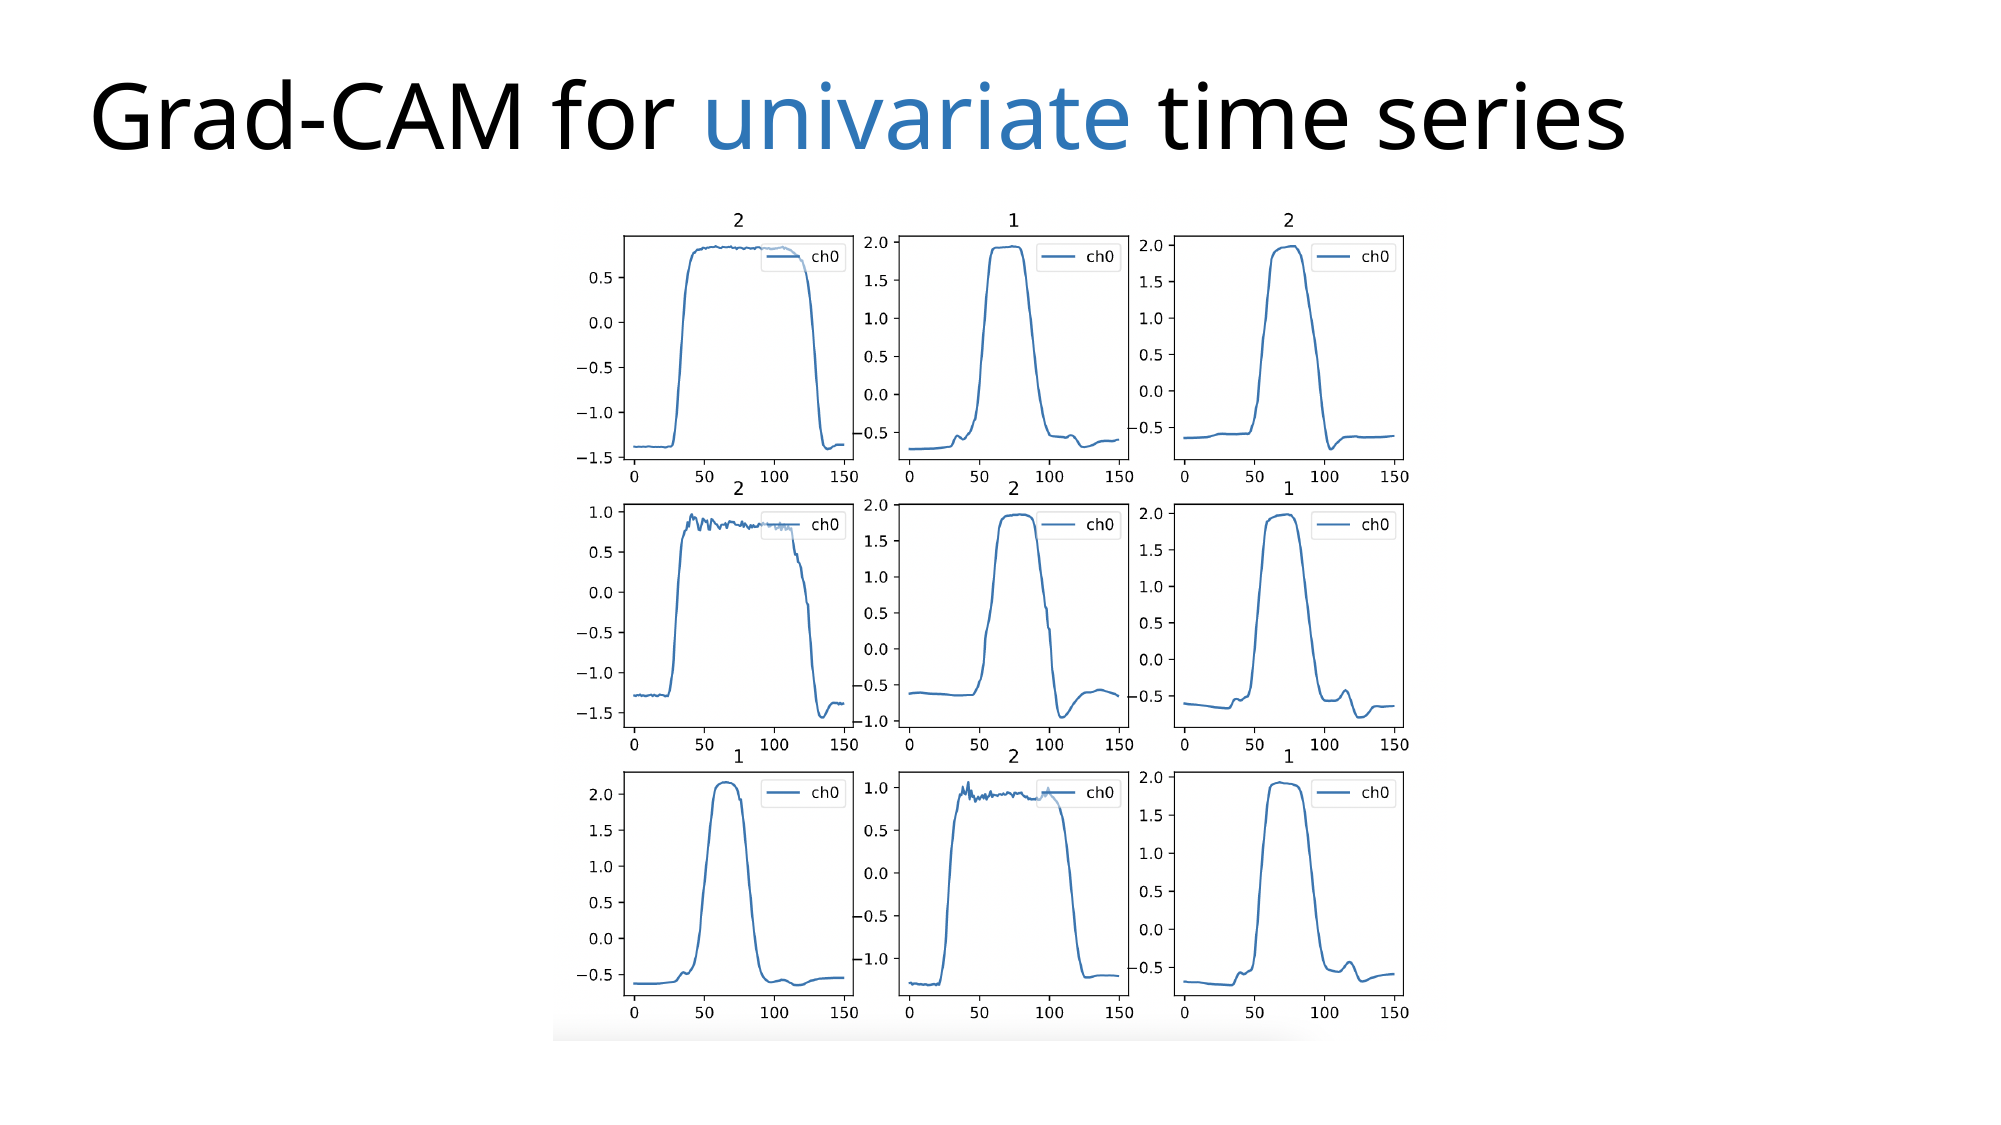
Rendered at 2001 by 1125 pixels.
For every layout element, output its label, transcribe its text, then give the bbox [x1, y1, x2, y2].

title Grad-CAM for univariate time series [73, 59, 1929, 180]
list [553, 189, 1447, 1041]
